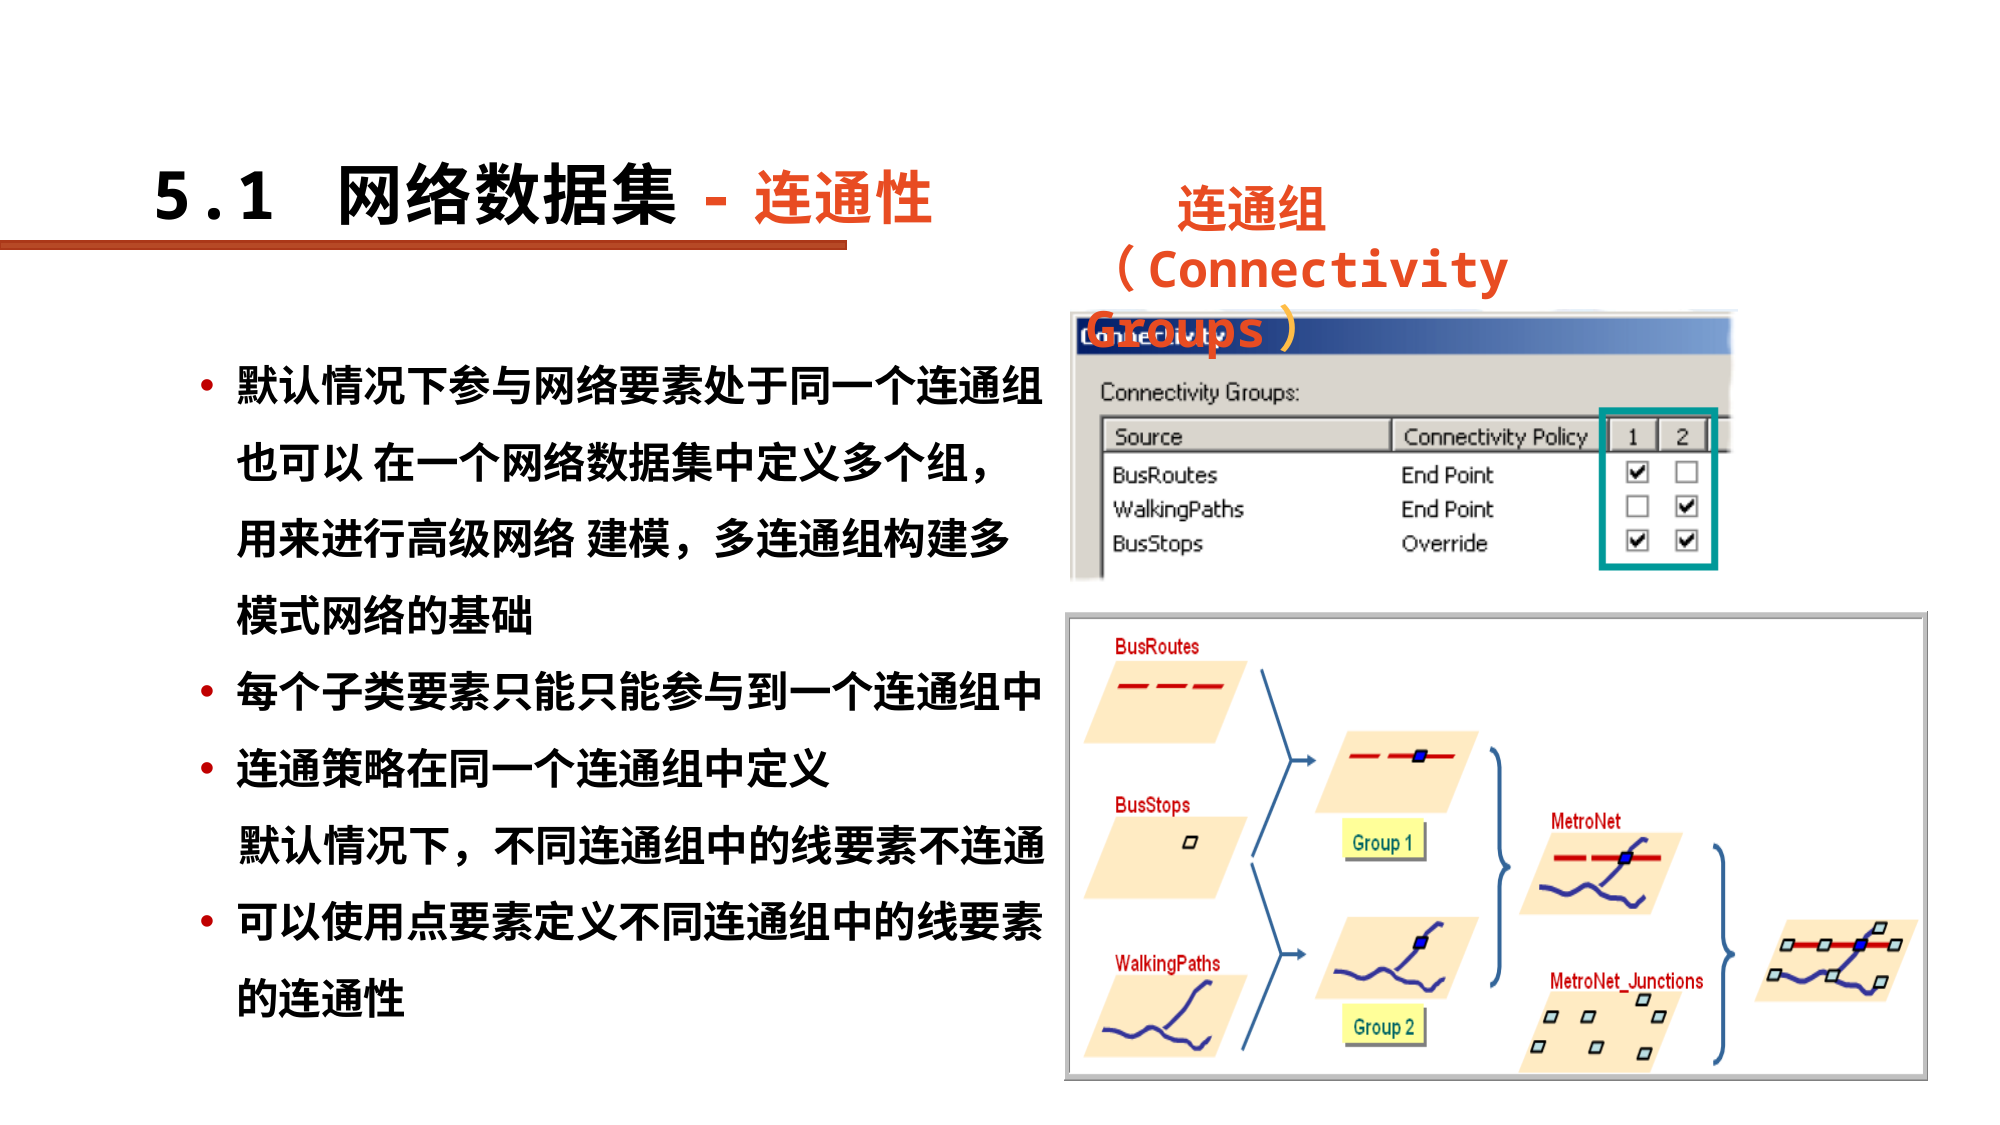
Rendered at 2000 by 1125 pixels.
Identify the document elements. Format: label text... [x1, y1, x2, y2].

text_box 连通组 （Connectivity Groups） [1072, 169, 1640, 309]
list 默认情况下参与网络要素处于同一个连通组也可以 在一个网络数据集中定义多个组，用来进行高级网络 建模，多连通组构建多模式网络的基础 每个子类要素只能只能参与到一个连通组中 连通策略在同一个连通组中定义 默认情况下，不同连通组中的线要素不连通 可以使用点要素定义不同连通组中的线要素的连通性 [184, 326, 1065, 1071]
title 5.1 网络数据集-连通性 [137, 16, 1714, 242]
picture [1064, 611, 1928, 1081]
picture [1070, 309, 1738, 589]
